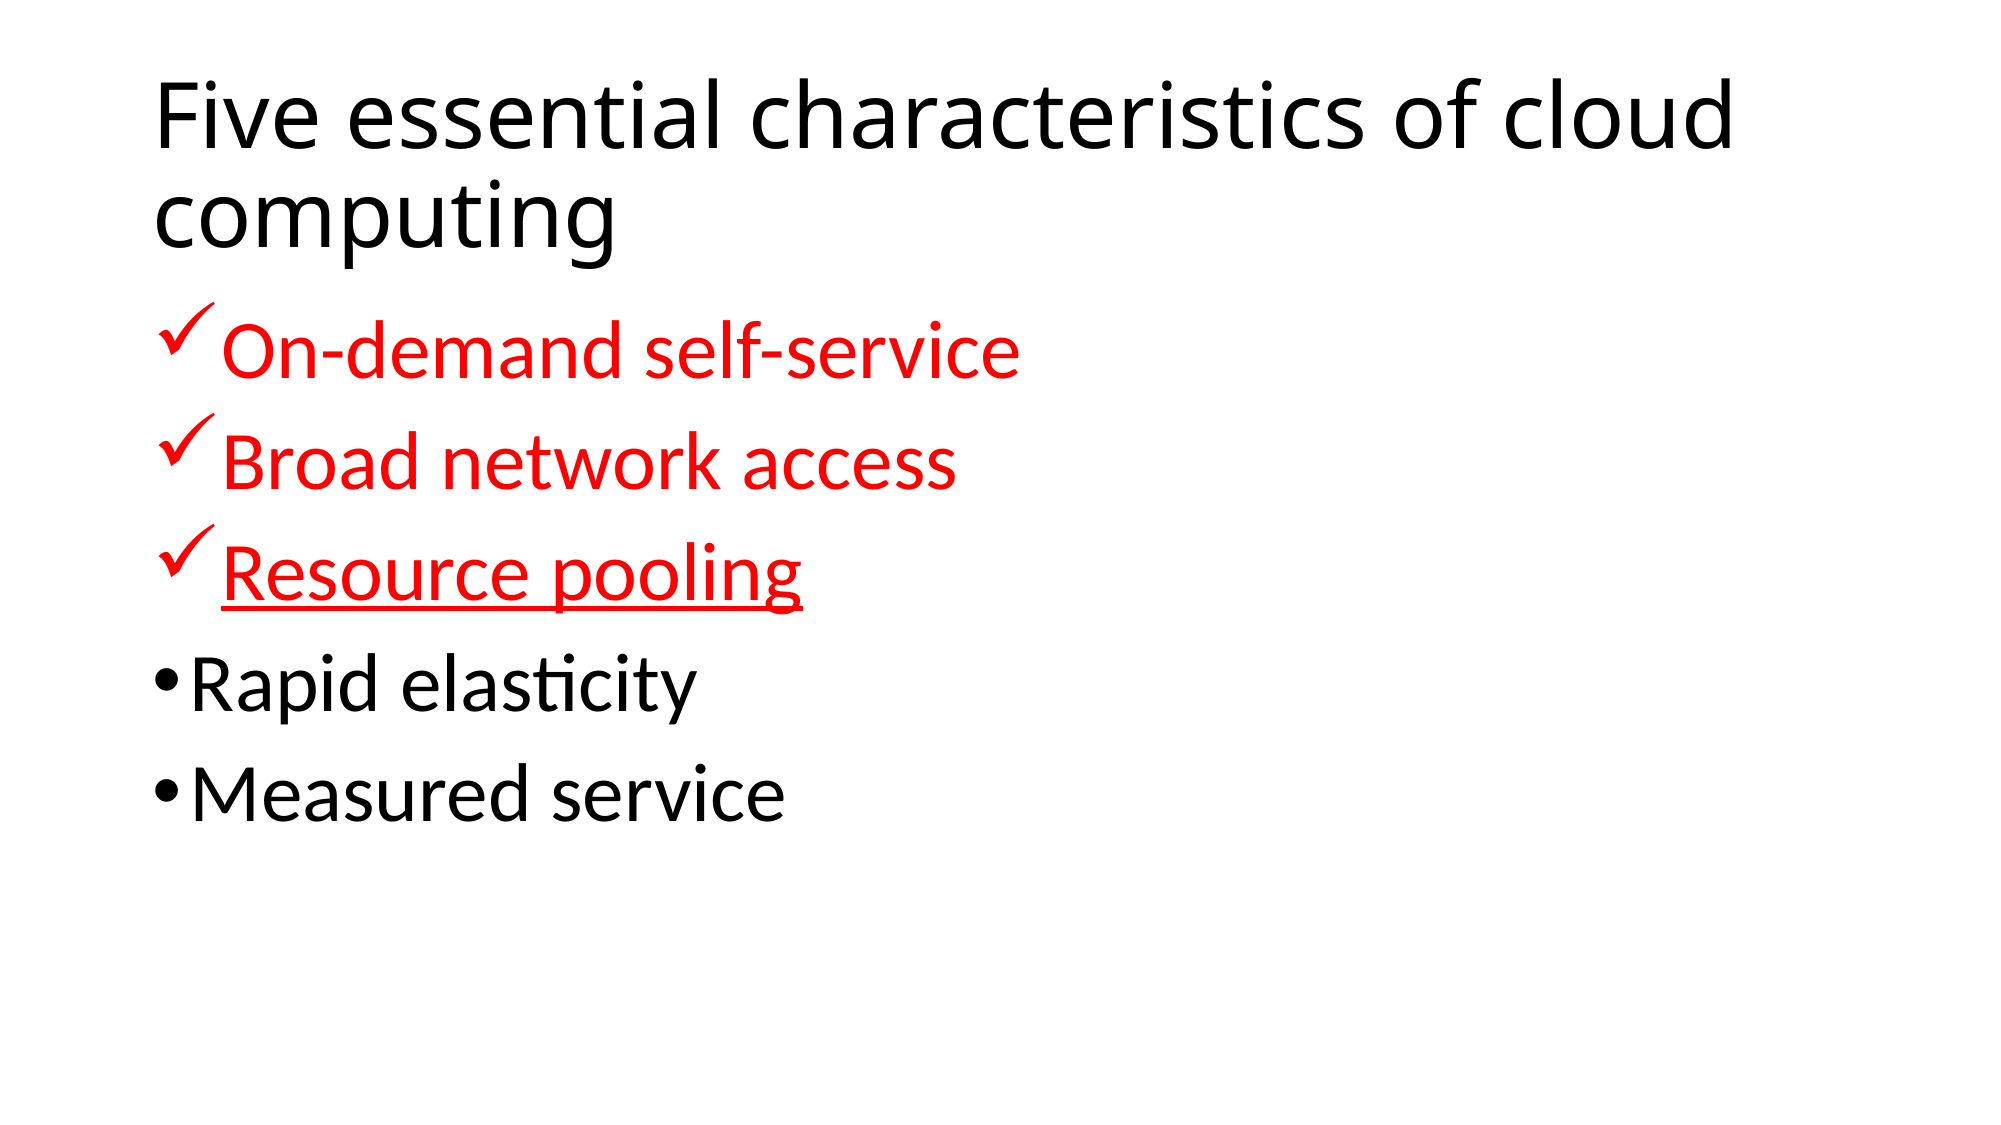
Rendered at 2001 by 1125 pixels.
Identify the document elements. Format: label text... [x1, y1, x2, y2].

title Five essential characteristics of cloud computing [137, 59, 1863, 278]
list On-demand self-service Broad network access Resource pooling Rapid elasticity Measured service [137, 299, 1863, 1014]
